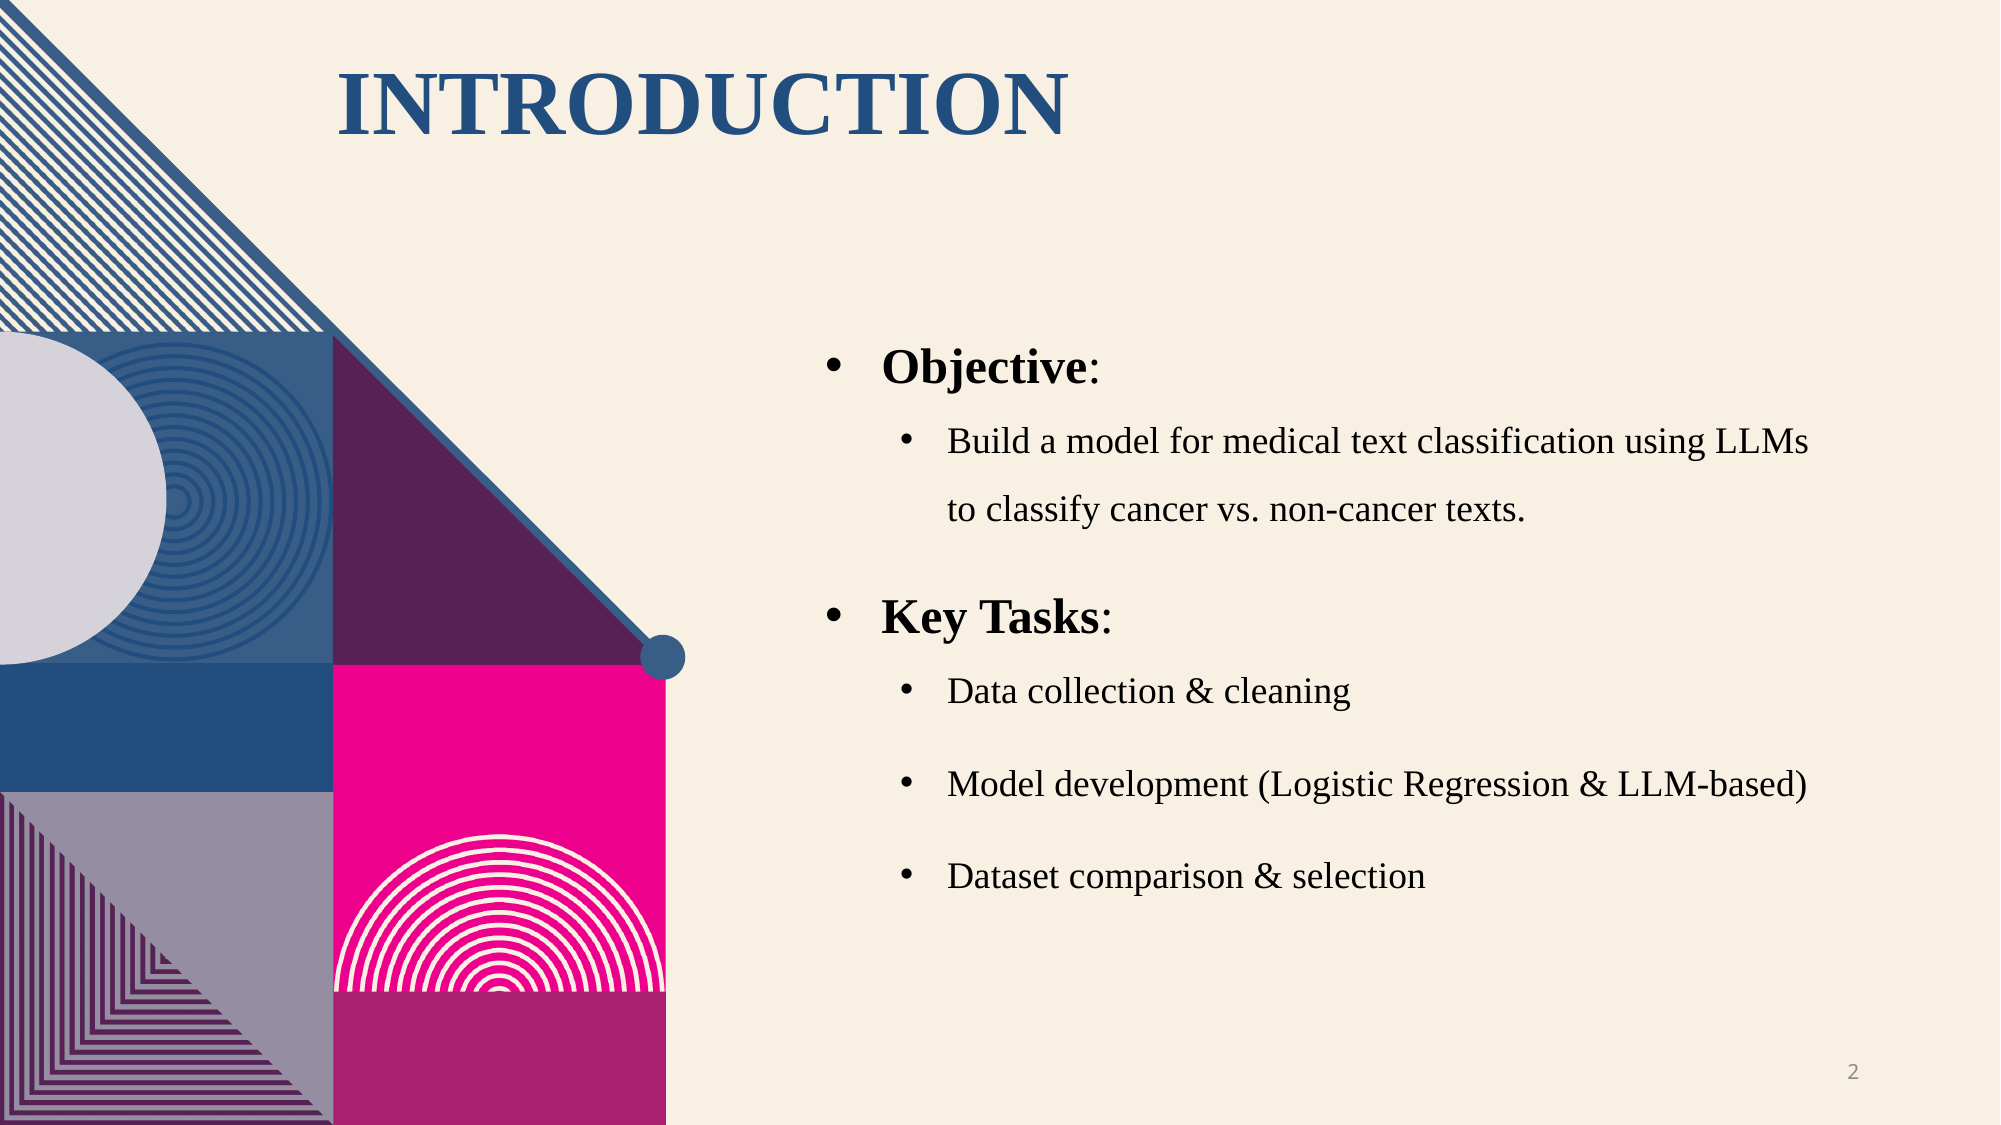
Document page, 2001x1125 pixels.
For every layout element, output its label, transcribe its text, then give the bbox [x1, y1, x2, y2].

picture [0, 792, 333, 1125]
slide_number 2 [1799, 1042, 1875, 1103]
picture [10, 0, 332, 321]
picture [334, 834, 665, 991]
title Introduction [321, 0, 1363, 162]
picture [0, 4, 330, 333]
list Objective: Build a model for medical text classification using LLMs to classify cancer vs. non-cancer texts. Key Tasks: Data collection & cleaning Model development (Logistic Regression & LLM-based) Dataset comparison & selection [810, 296, 1850, 980]
